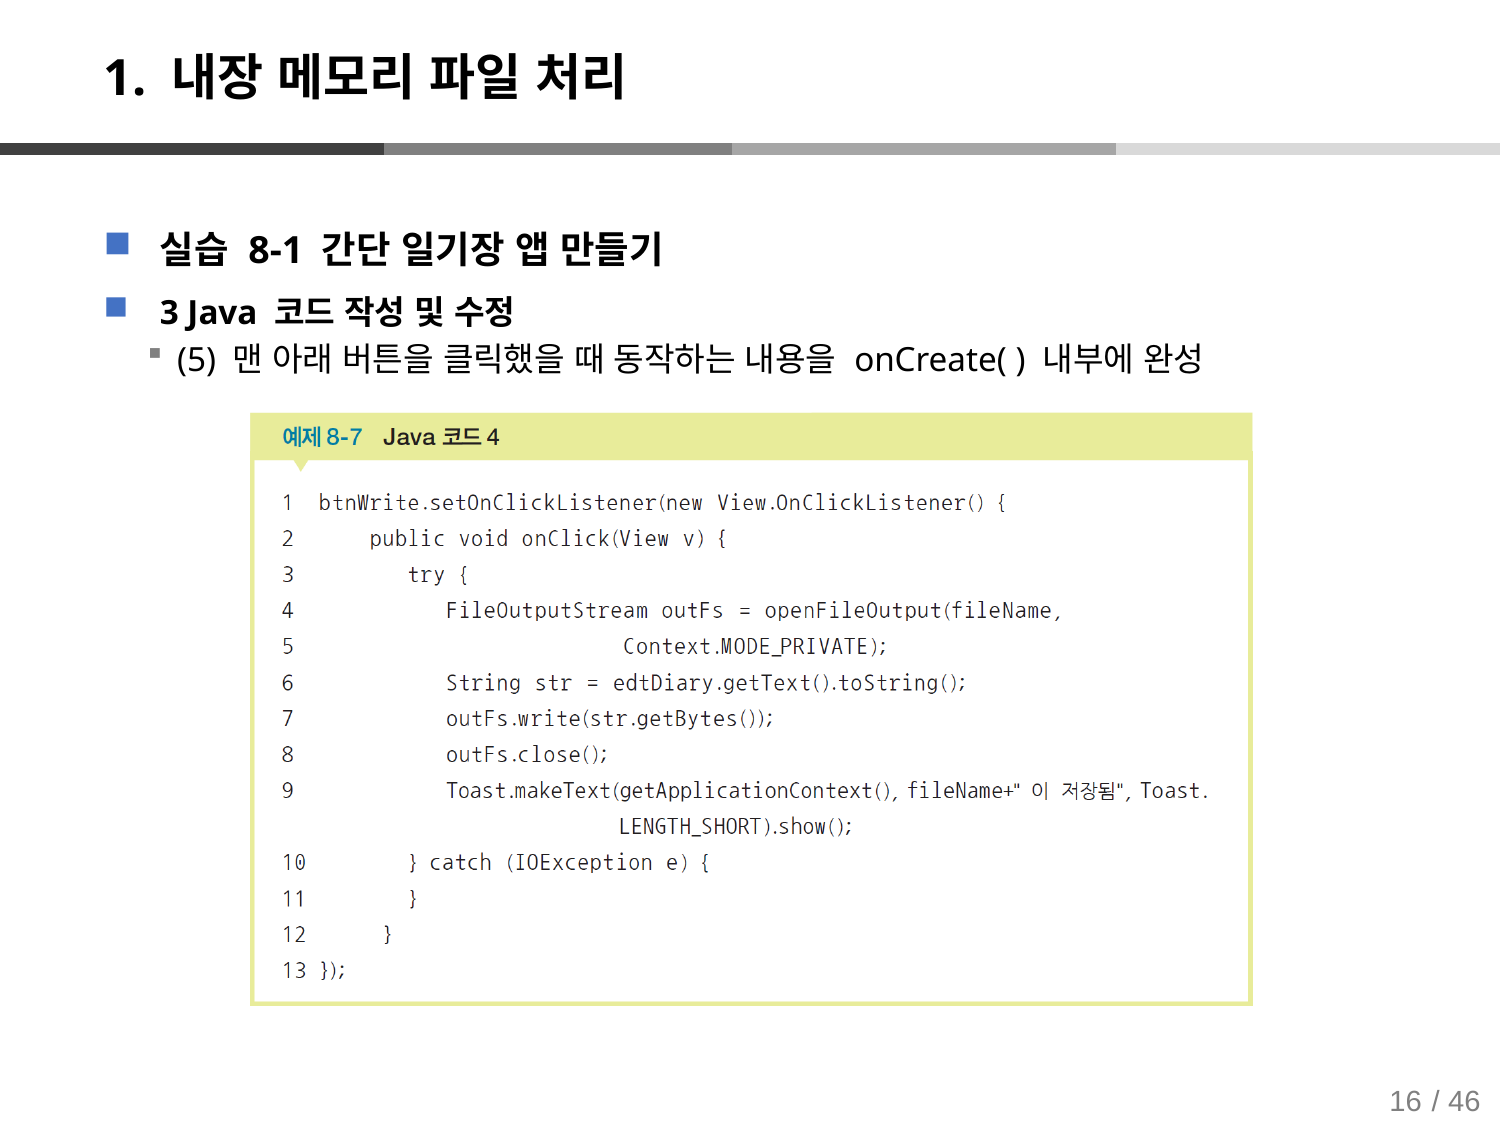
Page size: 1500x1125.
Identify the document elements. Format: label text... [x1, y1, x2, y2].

picture [242, 403, 1258, 1011]
list 실습 8-1 간단 일기장 앱 만들기 3 Java 코드 작성 및 수정 (5) 맨 아래 버튼을 클릭했을 때 동작하는 내용을 onCreate( ) 내부에 완성 [88, 196, 1474, 1083]
title 1. 내장 메모리 파일 처리 [88, 30, 1211, 121]
